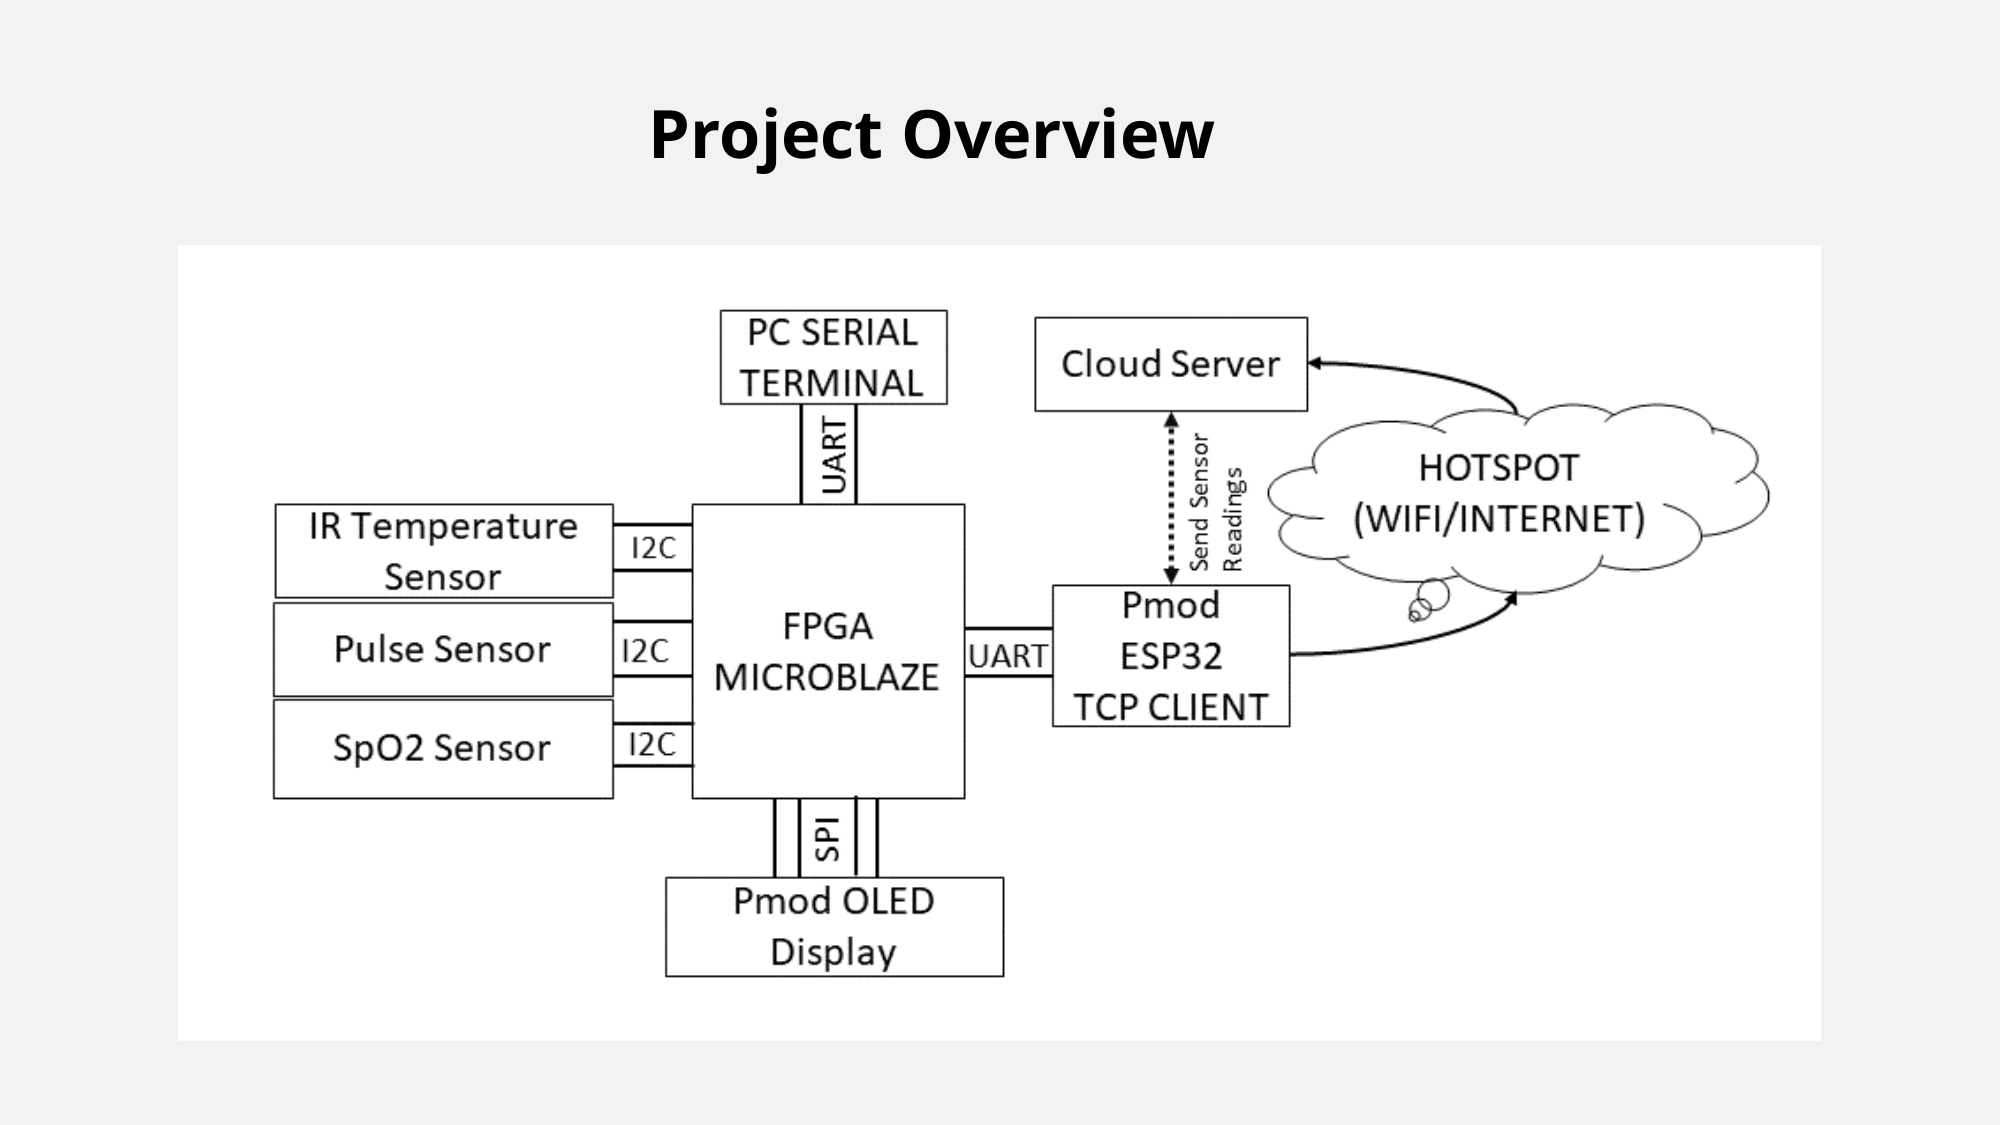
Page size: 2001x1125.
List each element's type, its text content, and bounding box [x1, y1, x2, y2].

picture [178, 245, 1821, 1041]
text_box Project Overview [601, 84, 1263, 245]
